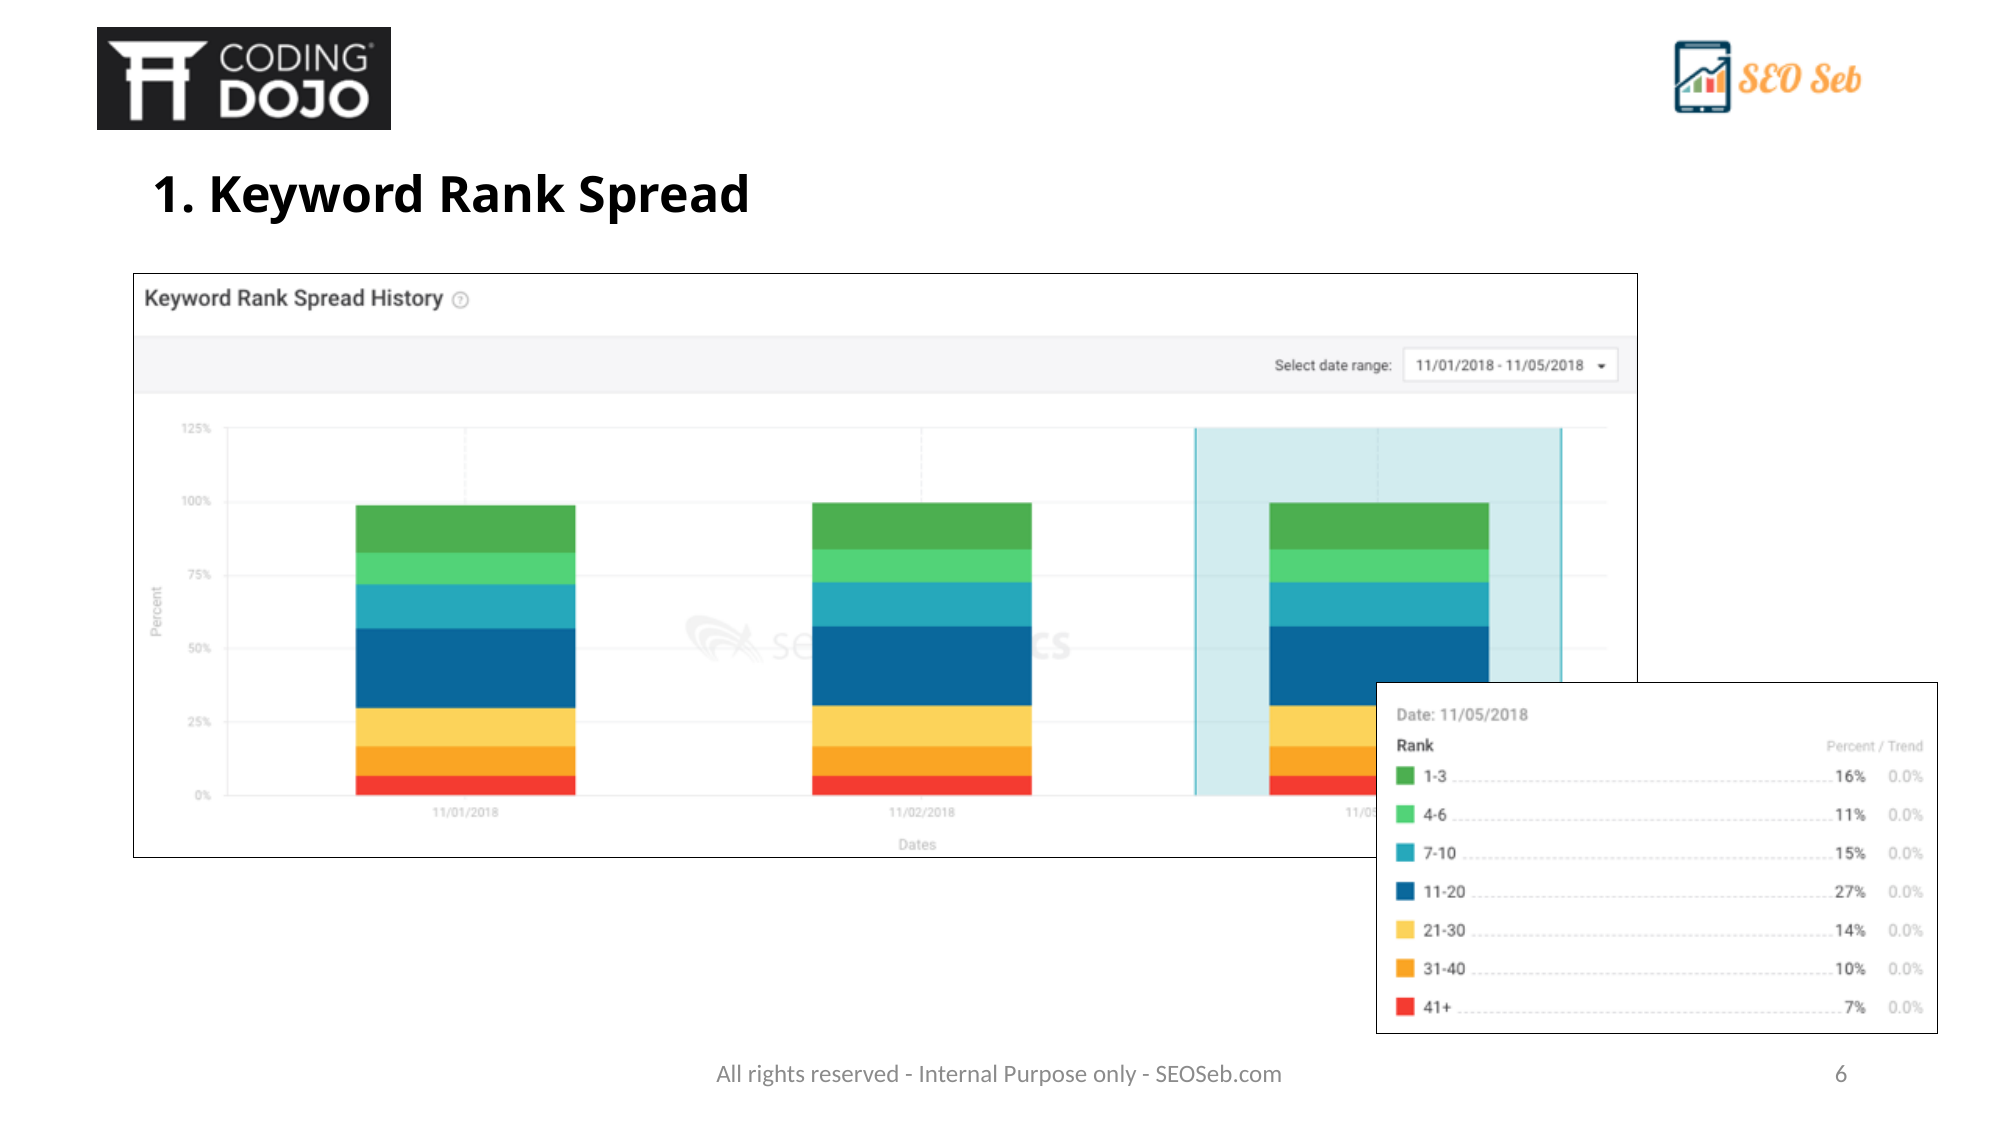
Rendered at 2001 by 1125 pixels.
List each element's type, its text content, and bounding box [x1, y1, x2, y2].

slide_number 6 [1412, 1042, 1863, 1103]
picture [133, 273, 1938, 1034]
picture [1657, 27, 1881, 130]
picture [97, 27, 391, 130]
footer All rights reserved - Internal Purpose only - SEOSeb.com [662, 1042, 1338, 1103]
title 1. Keyword Rank Spread [137, 151, 1863, 240]
